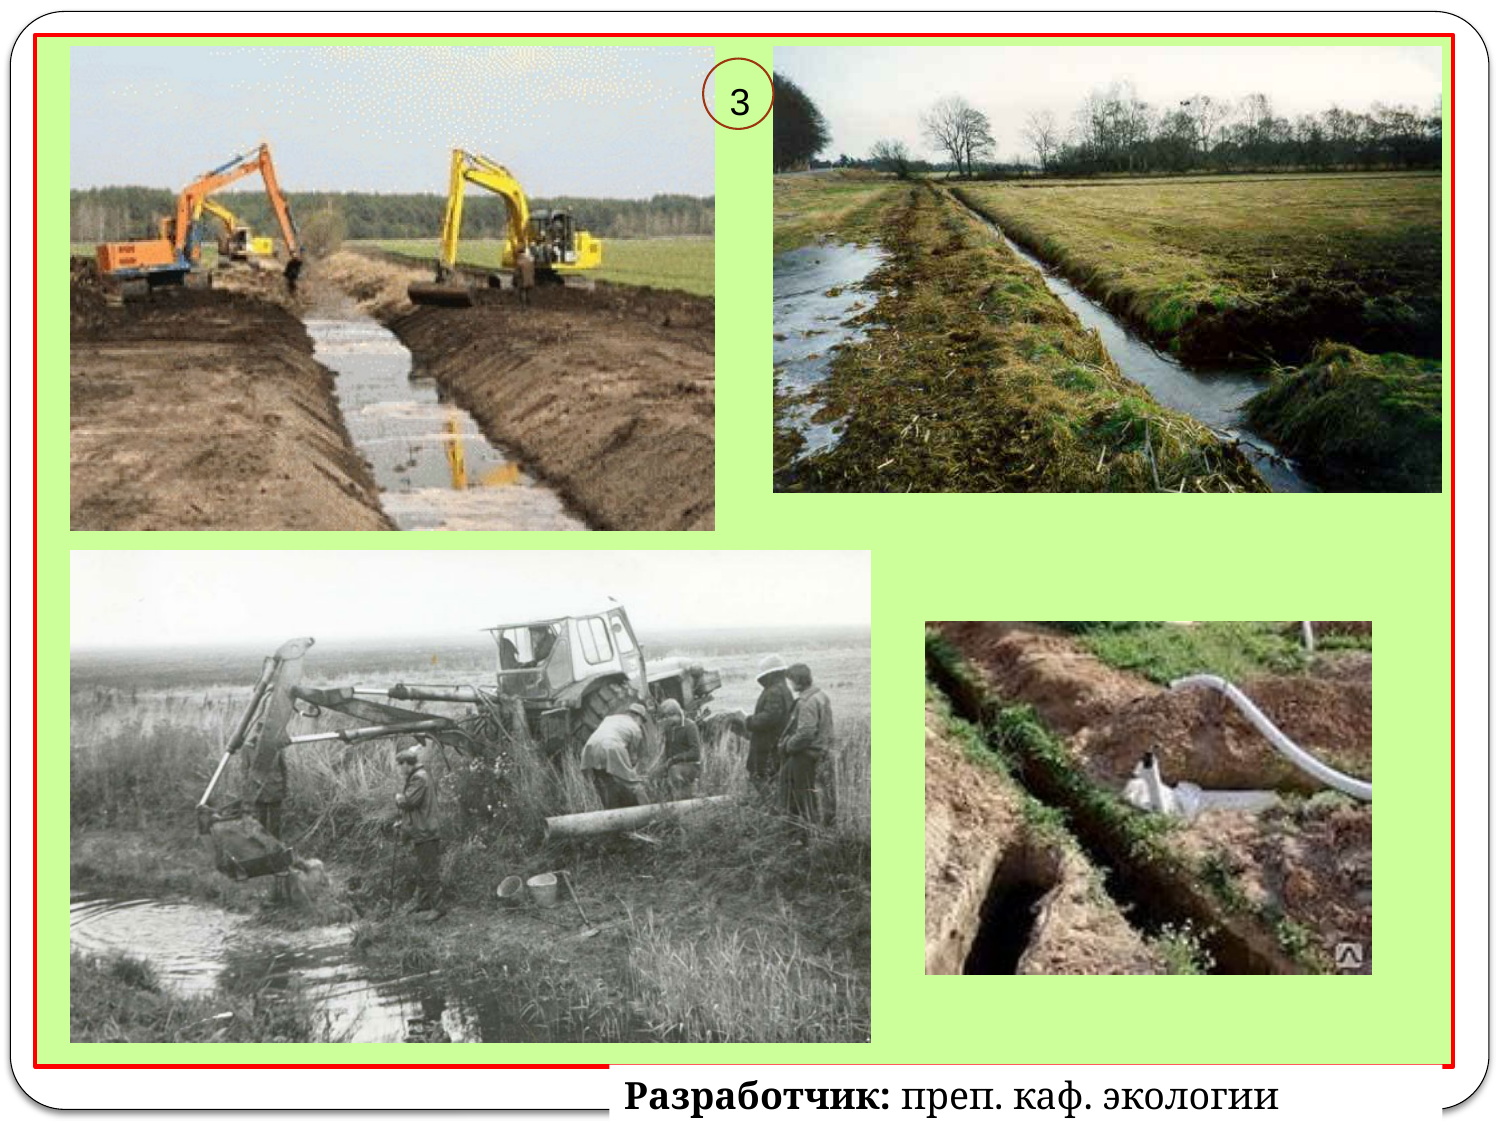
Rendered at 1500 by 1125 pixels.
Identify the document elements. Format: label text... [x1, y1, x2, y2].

text_box Разработчик: преп. каф. экологии Кирвель П.И. [609, 1064, 1443, 1125]
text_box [702, 58, 774, 132]
picture [70, 550, 871, 1044]
picture [773, 46, 1442, 493]
picture [70, 46, 716, 531]
text_box [34, 34, 1454, 1067]
picture [925, 620, 1372, 975]
